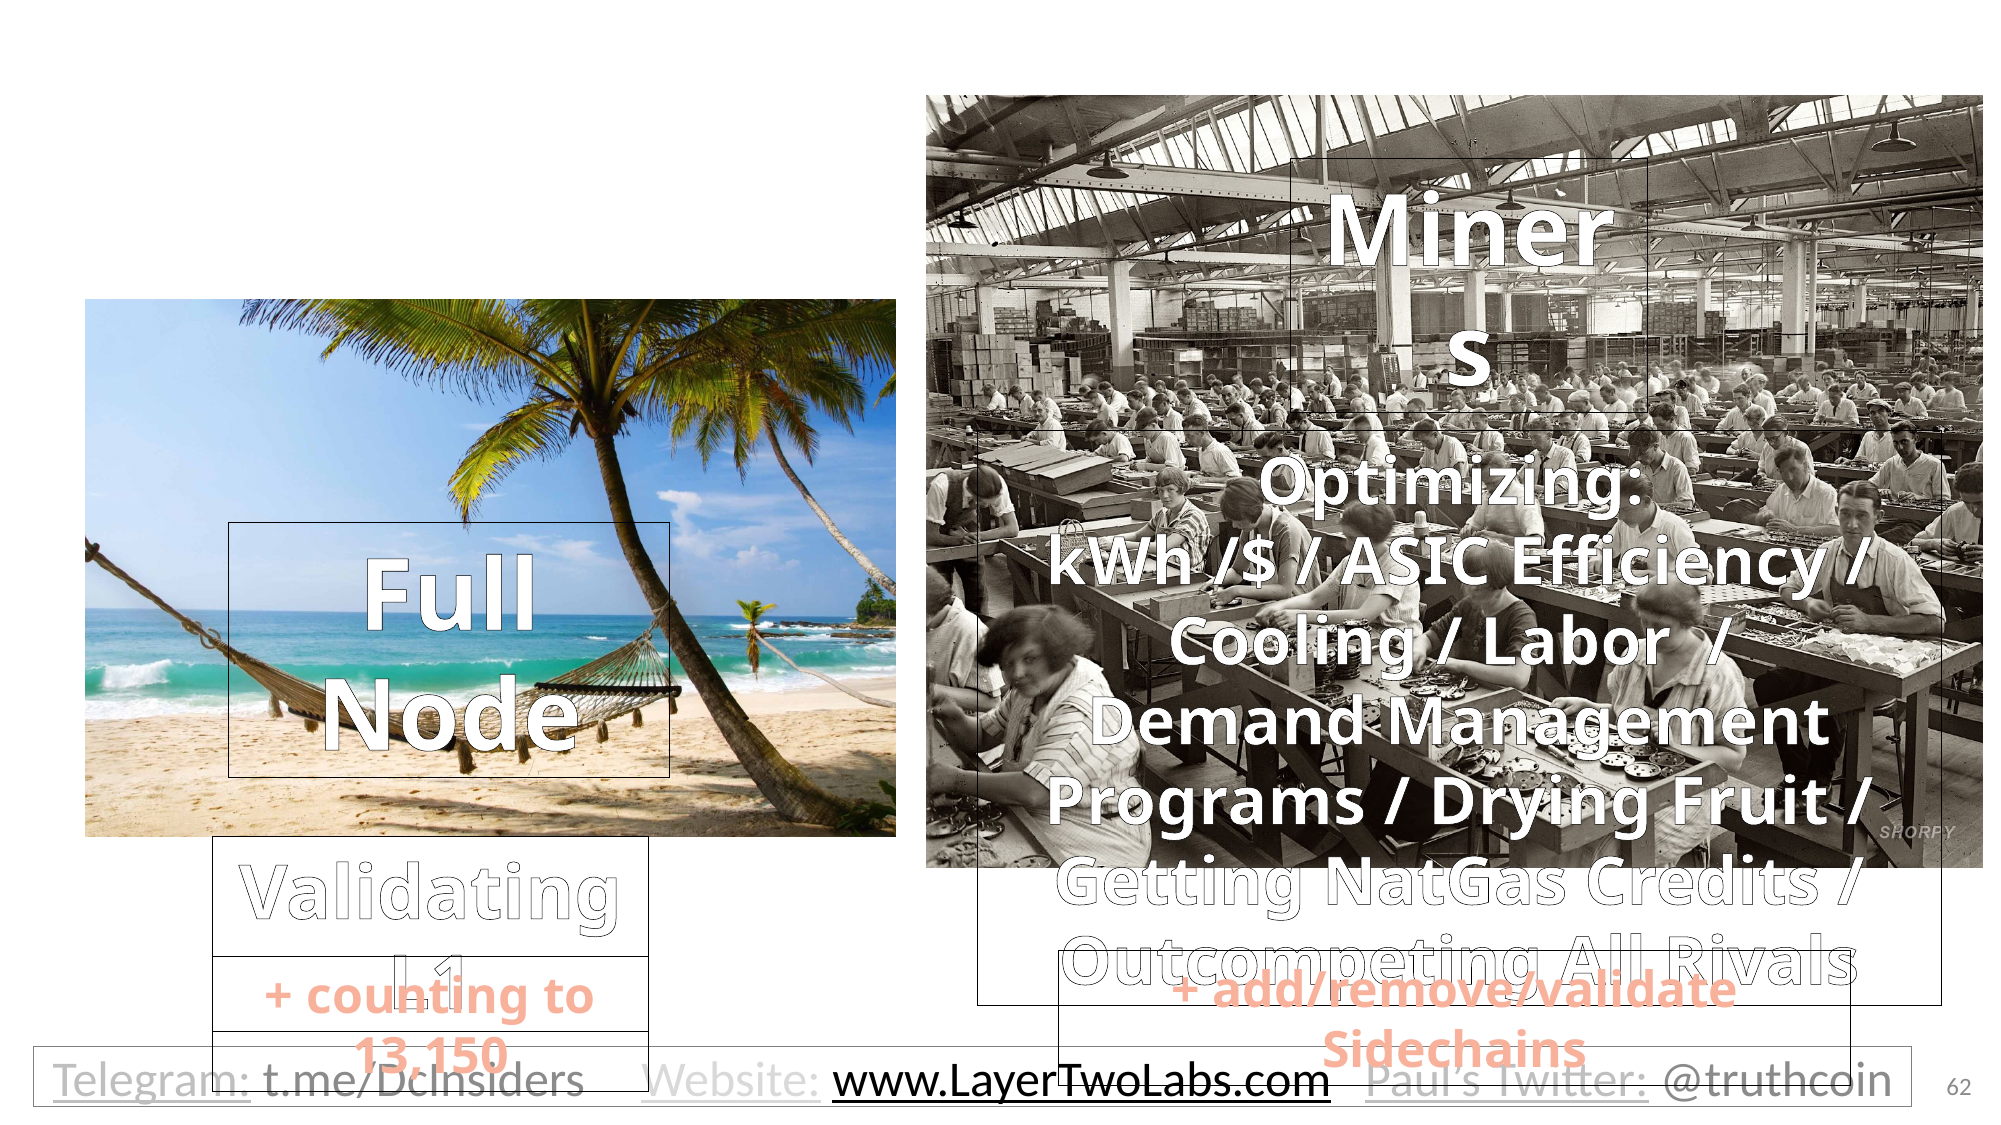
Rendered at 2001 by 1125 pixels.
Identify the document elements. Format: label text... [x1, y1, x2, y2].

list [85, 299, 896, 837]
text_box Validating L1 [212, 837, 649, 956]
footer Telegram: t.me/DcInsiders Website: www.LayerTwoLabs.com Paul’s Twitter: @truthcoin [33, 1046, 1912, 1107]
picture [926, 95, 1983, 868]
slide_number 62 [1915, 1055, 1987, 1116]
text_box + add/remove/validate Sidechains [1058, 950, 1851, 1086]
text_box + counting to 13,150 [212, 956, 649, 1092]
text_box Optimizing: kWh /$ / ASIC Efficiency / Cooling / Labor / Demand Management Programs / Drying Fruit / Getting NatGas Credits / Outcompeting All Rivals [977, 868, 1942, 1006]
